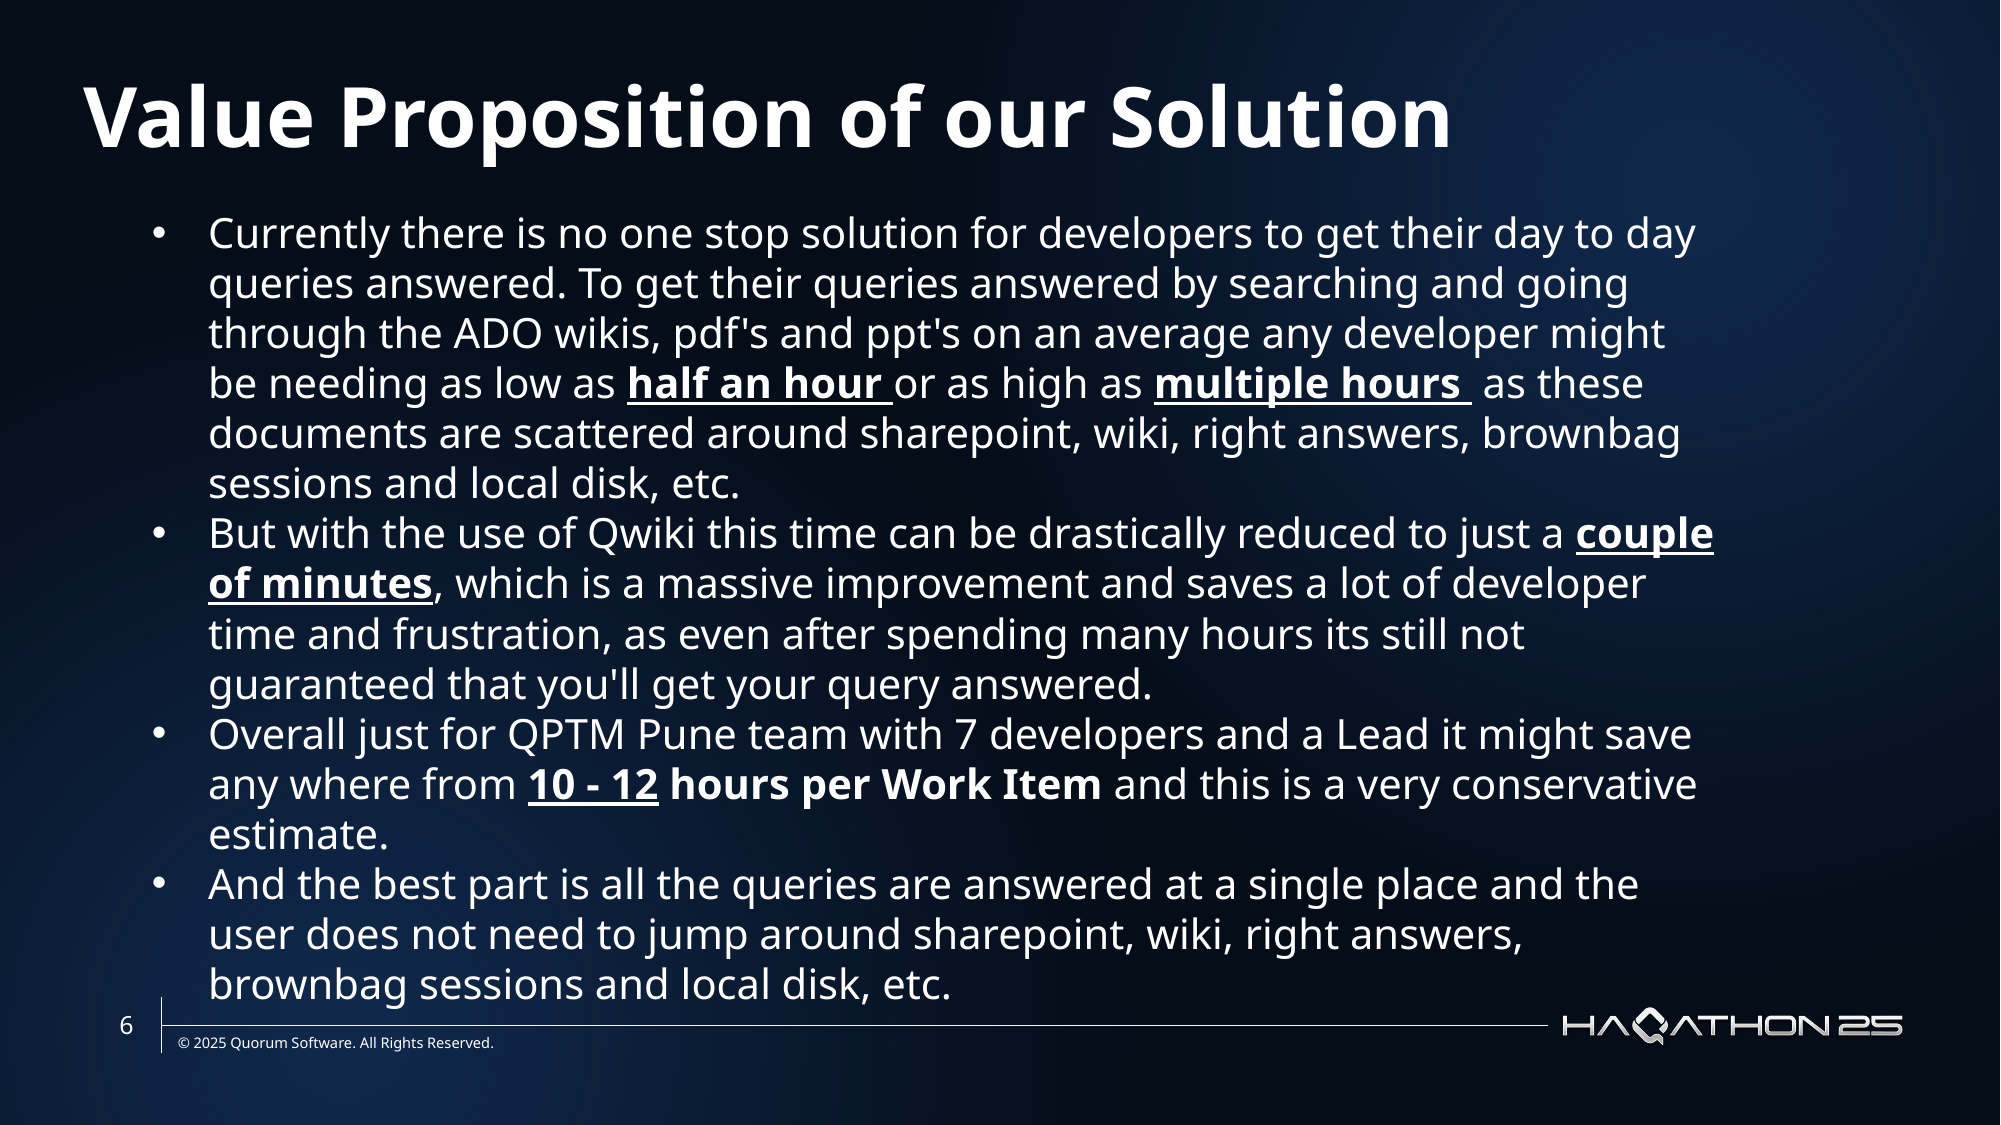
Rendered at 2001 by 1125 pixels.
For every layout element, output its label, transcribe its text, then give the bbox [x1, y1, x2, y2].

slide_number 6 [68, 996, 149, 1057]
list Value Proposition of our Solution [68, 68, 1806, 150]
picture [0, 0, 2000, 1125]
text_box Currently there is no one stop solution for developers to get their day to day queries answered. To get their queries answered by searching and going through the ADO wikis, pdf's and ppt's on an average any developer might be needing as low as half an hour or as high as multiple hours as these documents are scattered around sharepoint, wiki, right answers, brownbag sessions and local disk, etc. But with the use of Qwiki this time can be drastically reduced to just a couple of minutes, which is a massive improvement and saves a lot of developer time and frustration, as even after spending many hours its still not guaranteed that you'll get your query answered. Overall just for QPTM Pune team with 7 developers and a Lead it might save any where from 10 - 12 hours per Work Item and this is a very conservative estimate. And the best part is all the queries are answered at a single place and the user does not need to jump around sharepoint, wiki, right answers, brownbag sessions and local disk, etc. [137, 199, 1738, 1015]
